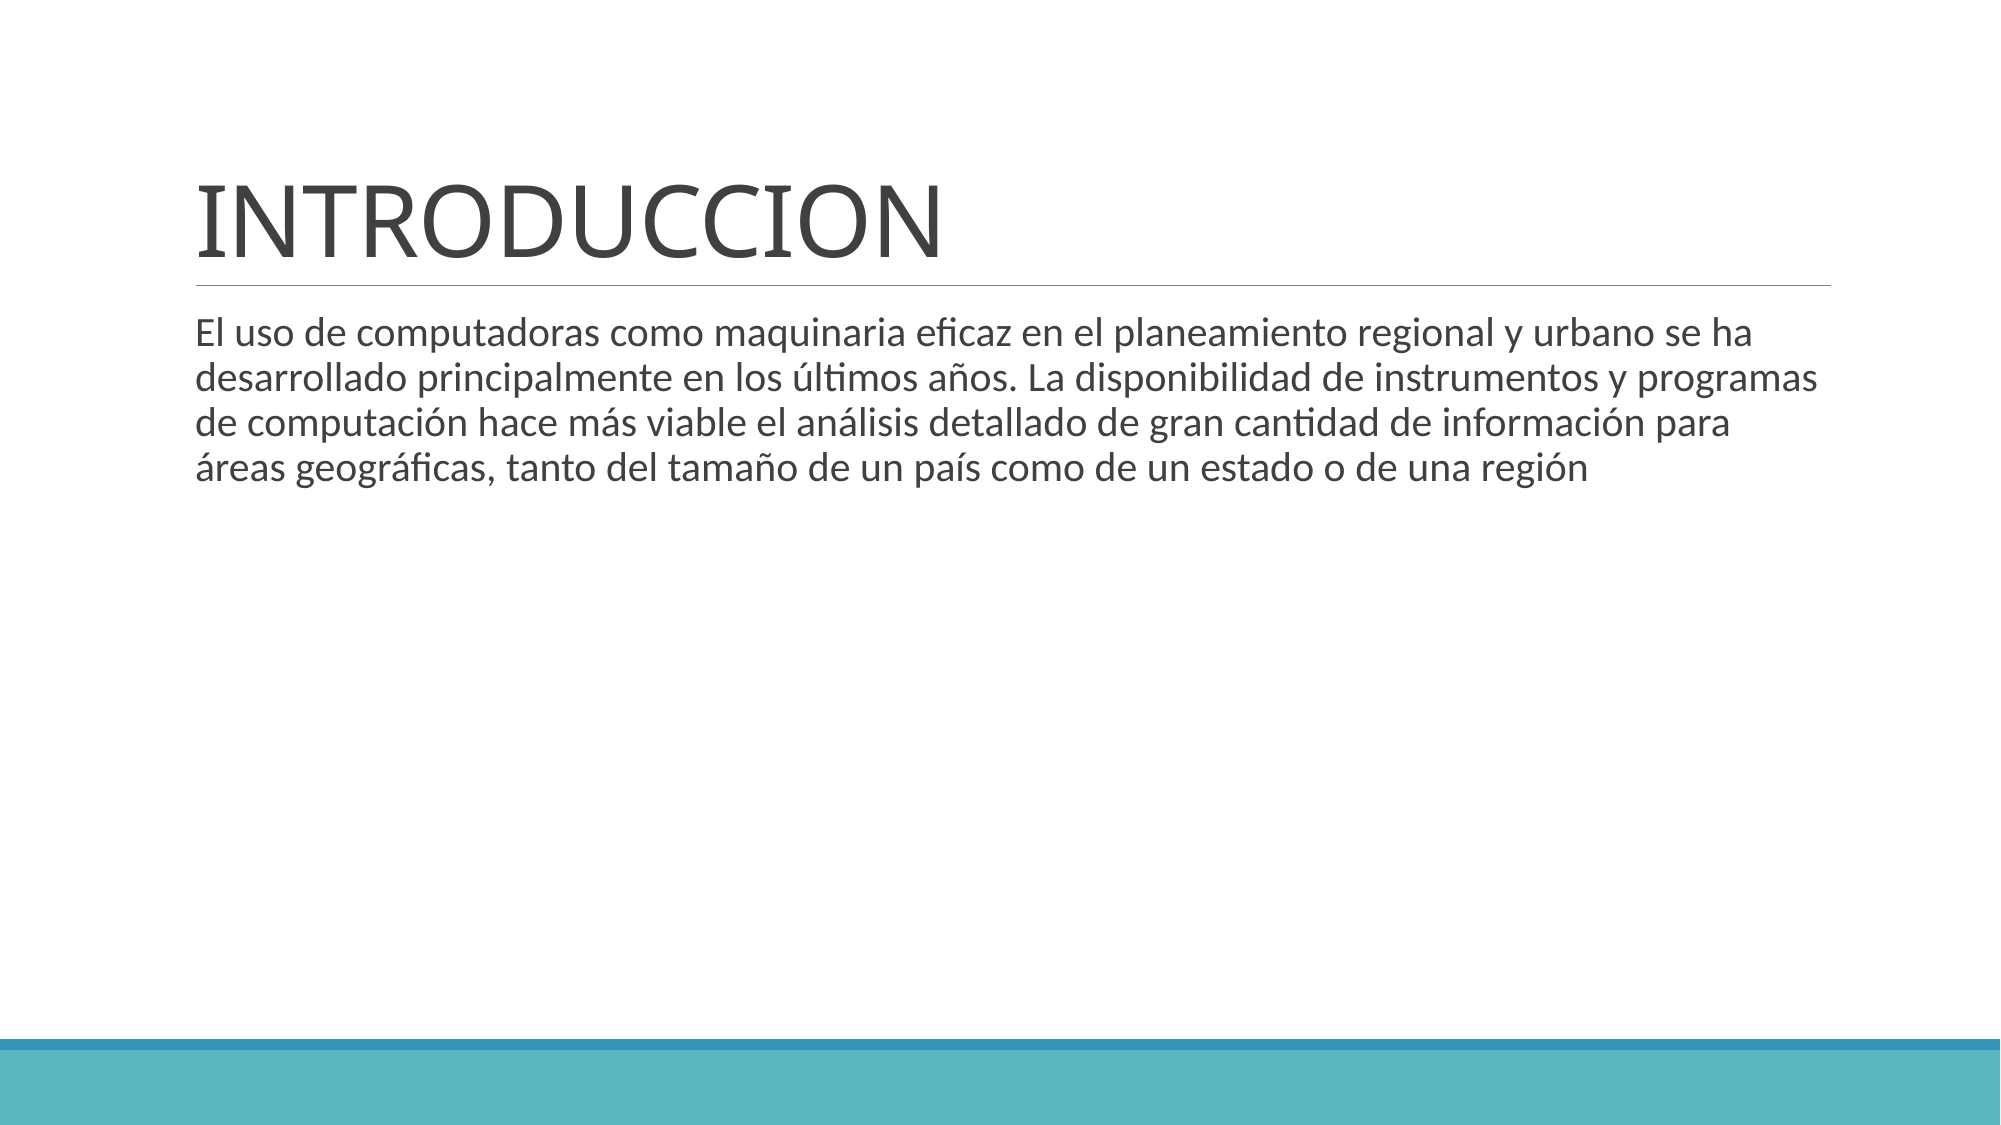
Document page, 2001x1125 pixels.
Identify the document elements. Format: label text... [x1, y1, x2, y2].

list El uso de computadoras como maquinaria eficaz en el planeamiento regional y urbano se ha desarrollado principalmente en los últimos años. La disponibilidad de instrumentos y programas de computación hace más viable el análisis detallado de gran cantidad de información para áreas geográficas, tanto del tamaño de un país como de un estado o de una región [180, 302, 1830, 963]
title INTRODUCCION [180, 47, 1830, 285]
